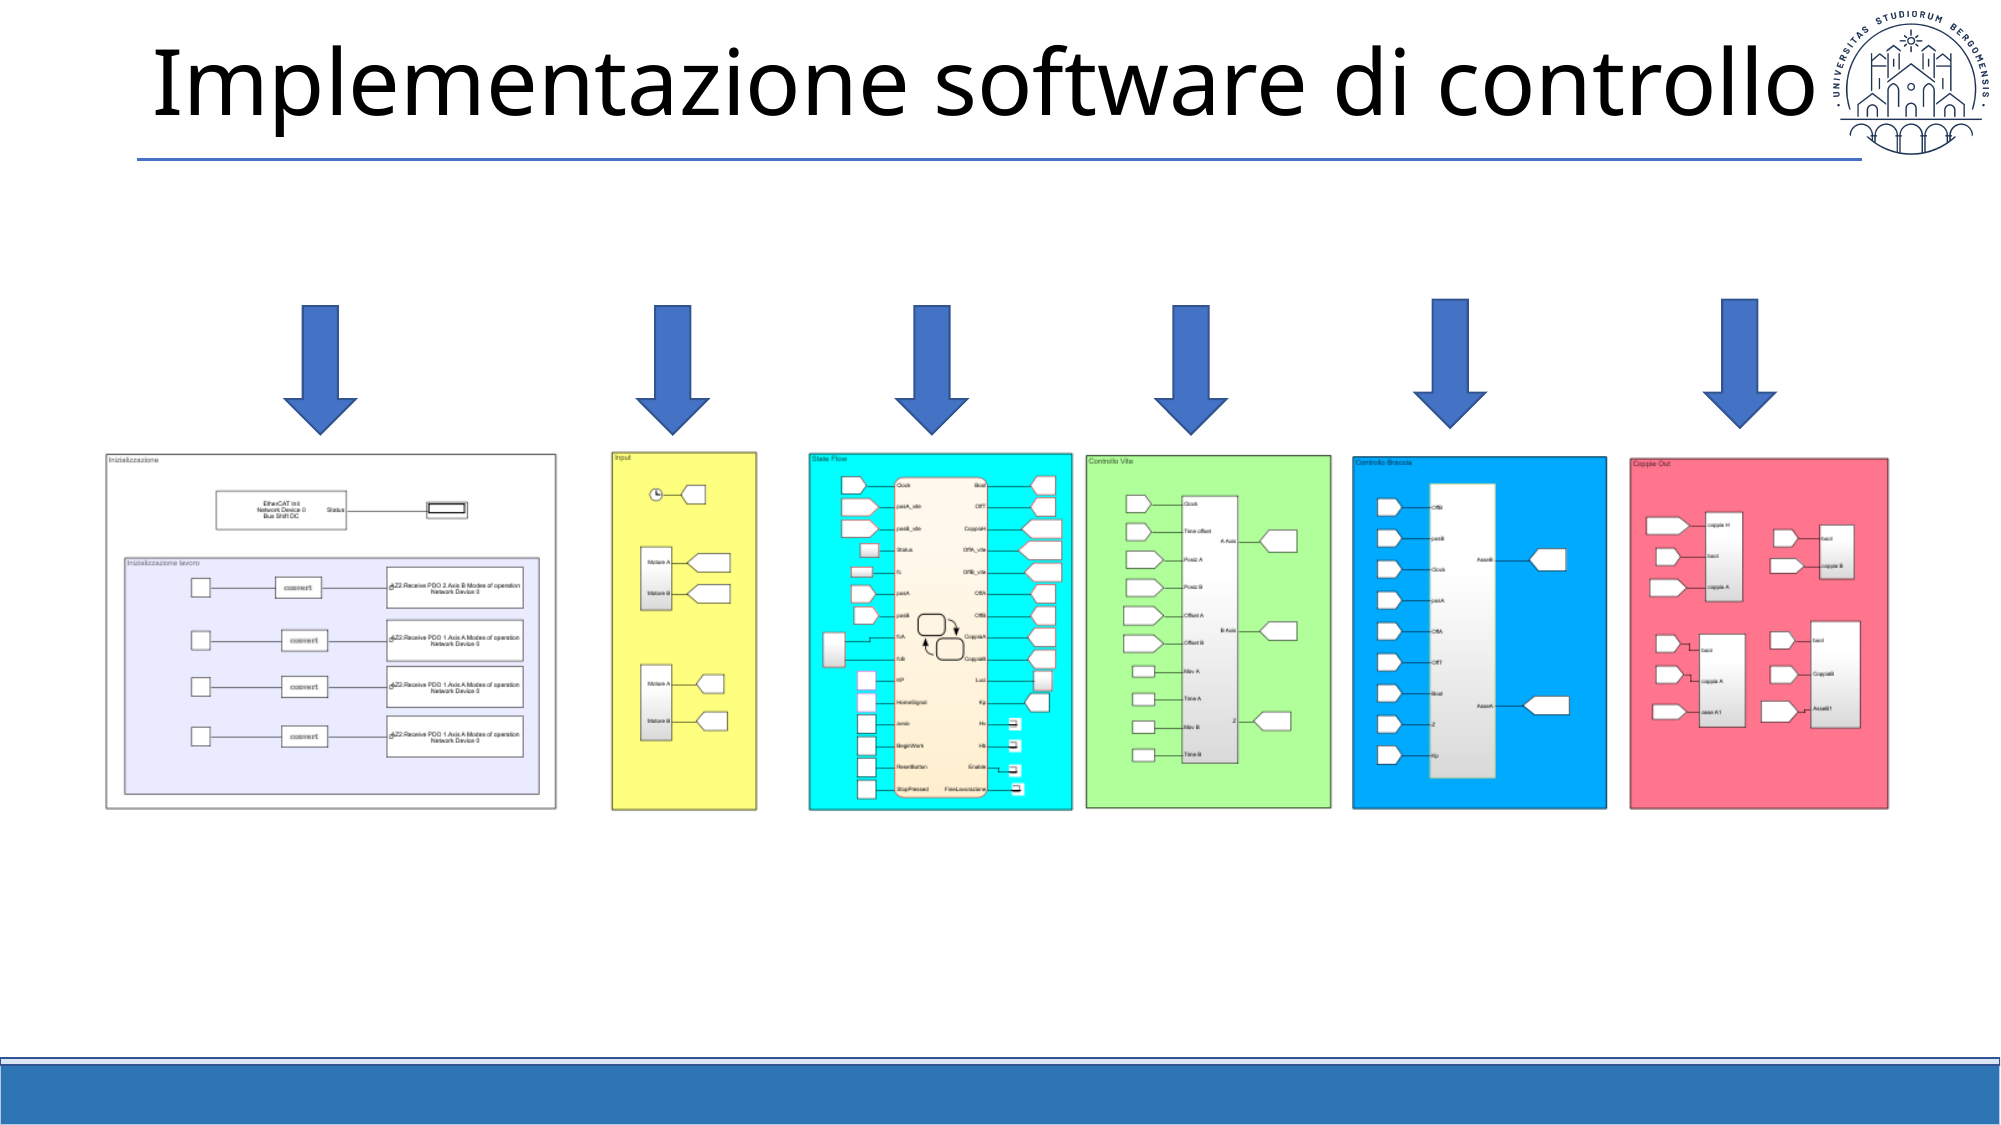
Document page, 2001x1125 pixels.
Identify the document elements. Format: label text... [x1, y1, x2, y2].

text_box [282, 305, 359, 434]
text_box [1412, 298, 1488, 430]
text_box [635, 305, 711, 434]
picture [1833, 11, 1989, 155]
title Implementazione software di controllo [137, 22, 1863, 149]
slide_number 19 [1538, 1065, 1989, 1125]
text_box [1702, 298, 1778, 430]
text_box [1153, 305, 1229, 434]
text_box [894, 305, 970, 434]
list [98, 434, 1902, 821]
